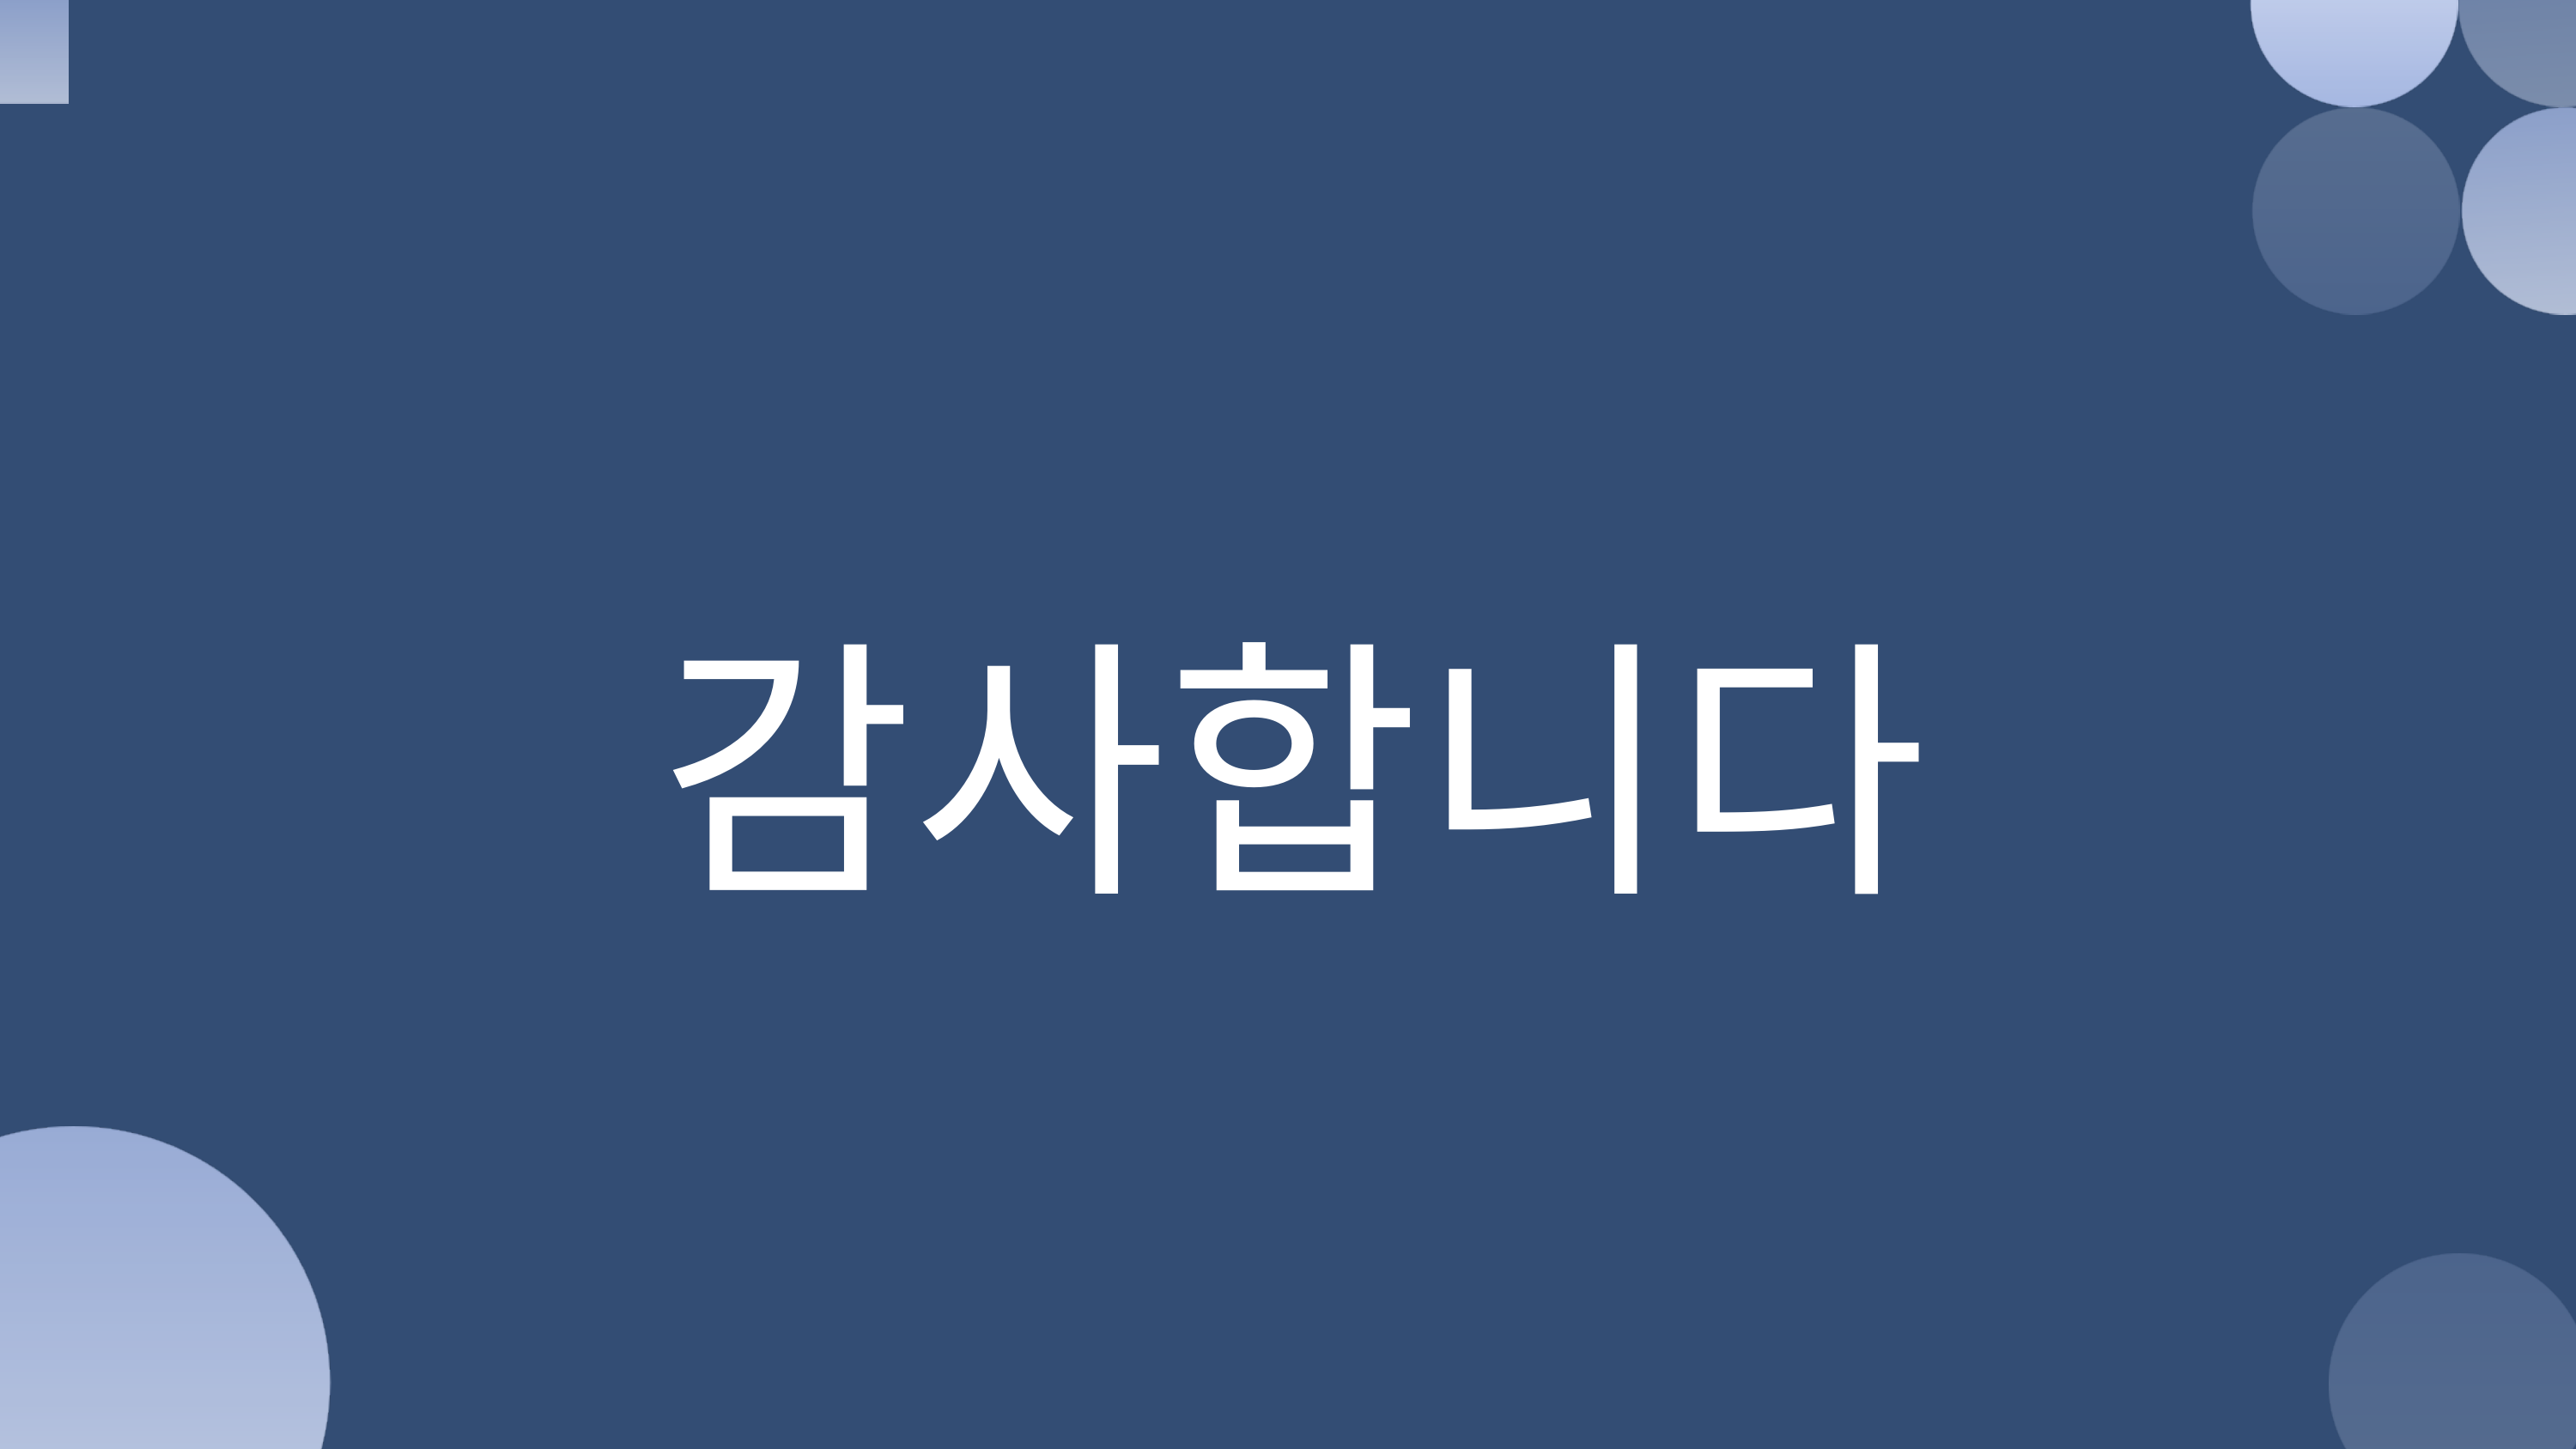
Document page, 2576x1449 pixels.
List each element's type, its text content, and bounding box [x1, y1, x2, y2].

picture [0, 1126, 331, 1449]
picture [2329, 1253, 2576, 1449]
text_box 감사합니다 [659, 555, 1971, 943]
picture [2250, 0, 2576, 315]
picture [0, 0, 69, 104]
